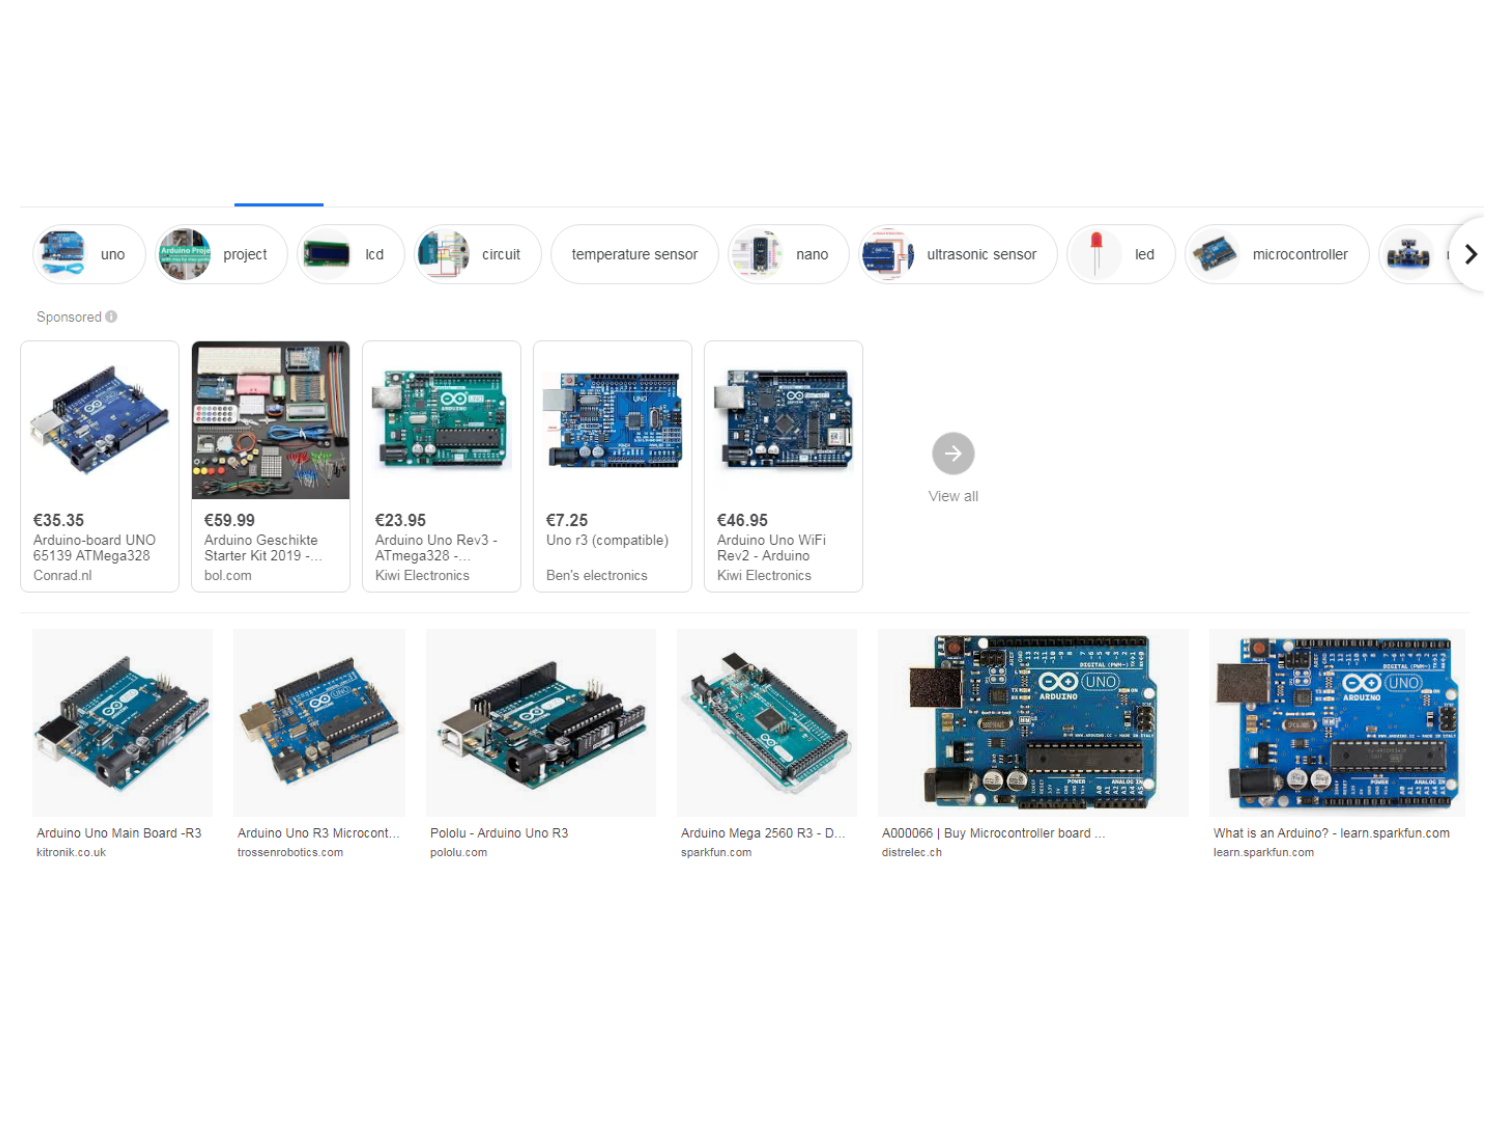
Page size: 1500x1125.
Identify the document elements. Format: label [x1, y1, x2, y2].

picture [19, 193, 1484, 877]
